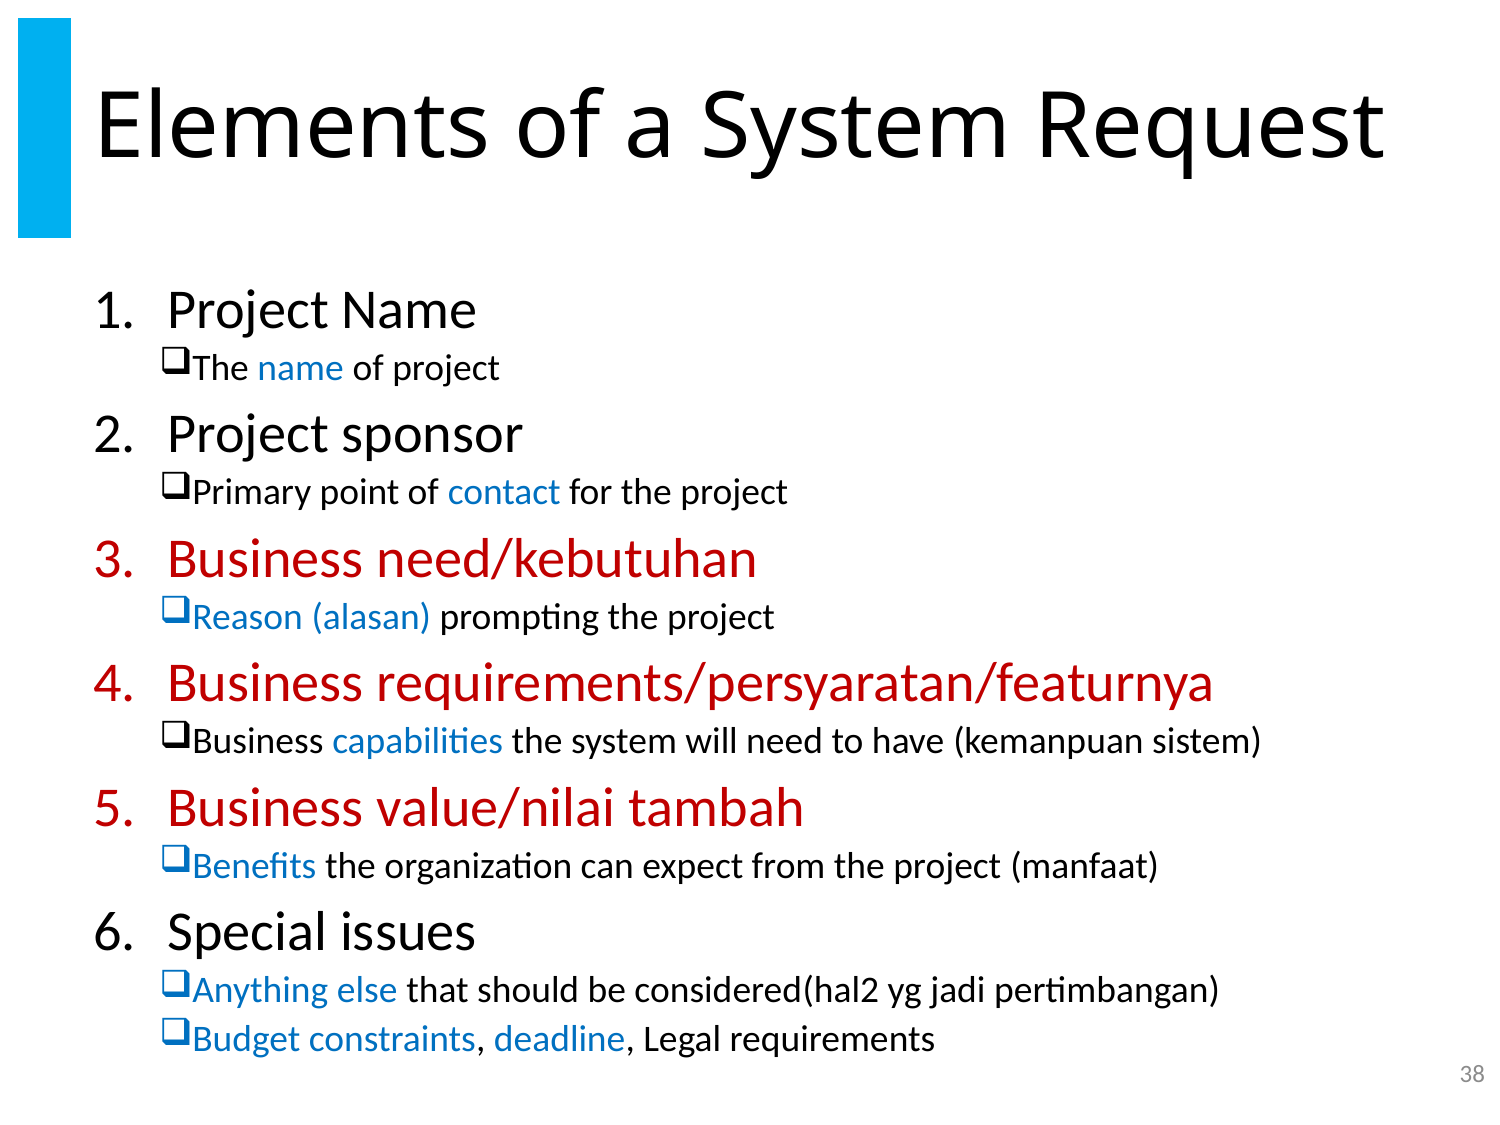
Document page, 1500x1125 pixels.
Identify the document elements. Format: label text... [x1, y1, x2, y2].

slide_number 38 [1162, 1042, 1500, 1103]
list Project Name The name of project Project sponsor Primary point of contact for the project Business need/kebutuhan Reason (alasan) prompting the project Business requirements/persyaratan/featurnya Business capabilities the system will need to have (kemanpuan sistem) Business value/nilai tambah Benefits the organization can expect from the project (manfaat) Special issues Anything else that should be considered(hal2 yg jadi pertimbangan) Budget constraints, deadline, Legal requirements [78, 272, 1443, 1070]
title Elements of a System Request [78, 19, 1443, 237]
